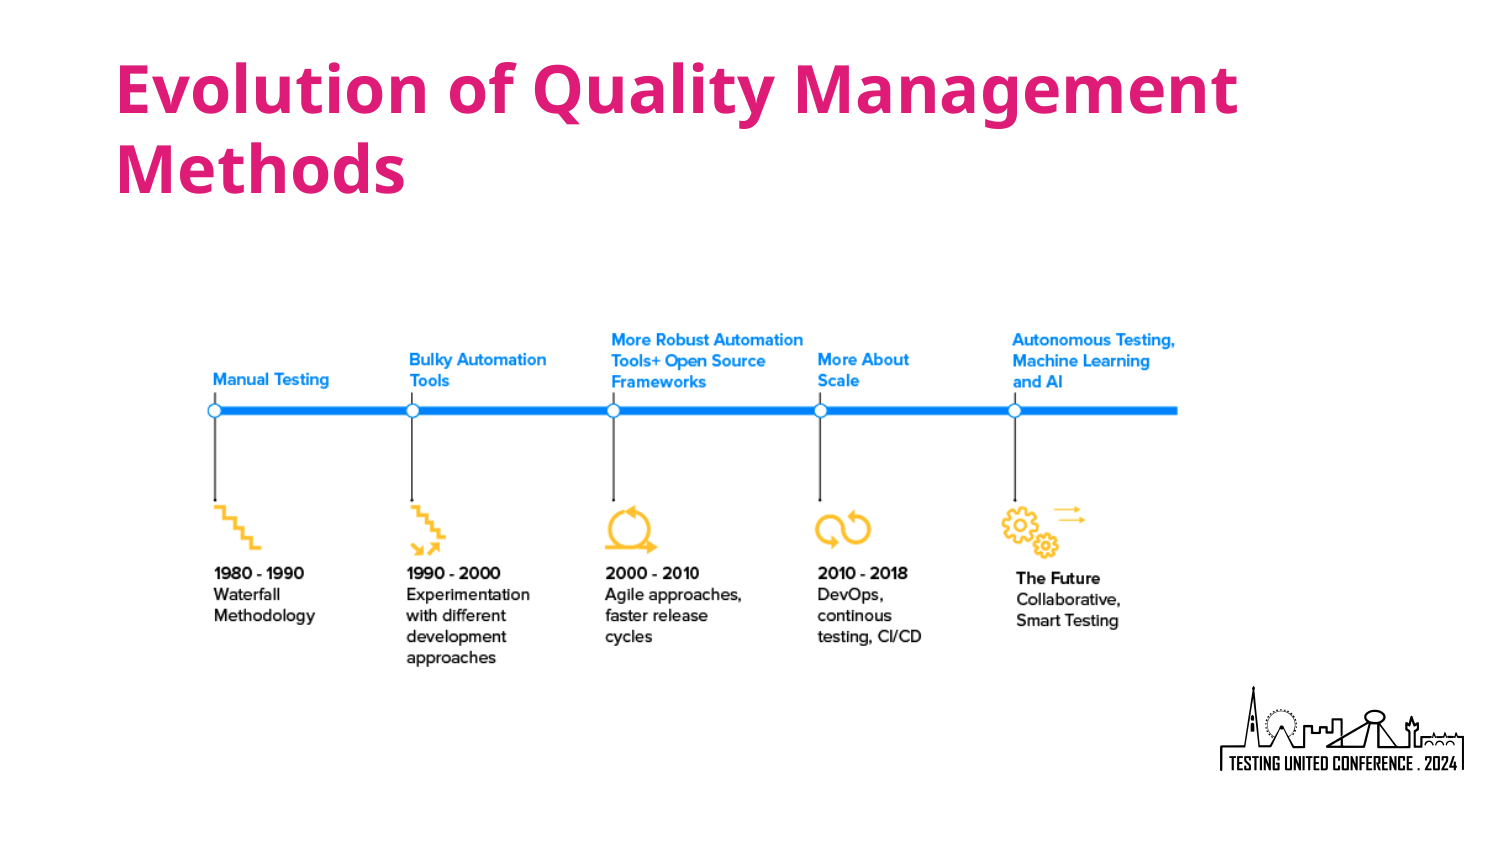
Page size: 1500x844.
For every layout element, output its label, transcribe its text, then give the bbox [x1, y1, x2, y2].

title Evolution of Quality Management Methods [99, 32, 1500, 323]
picture [188, 285, 1464, 771]
